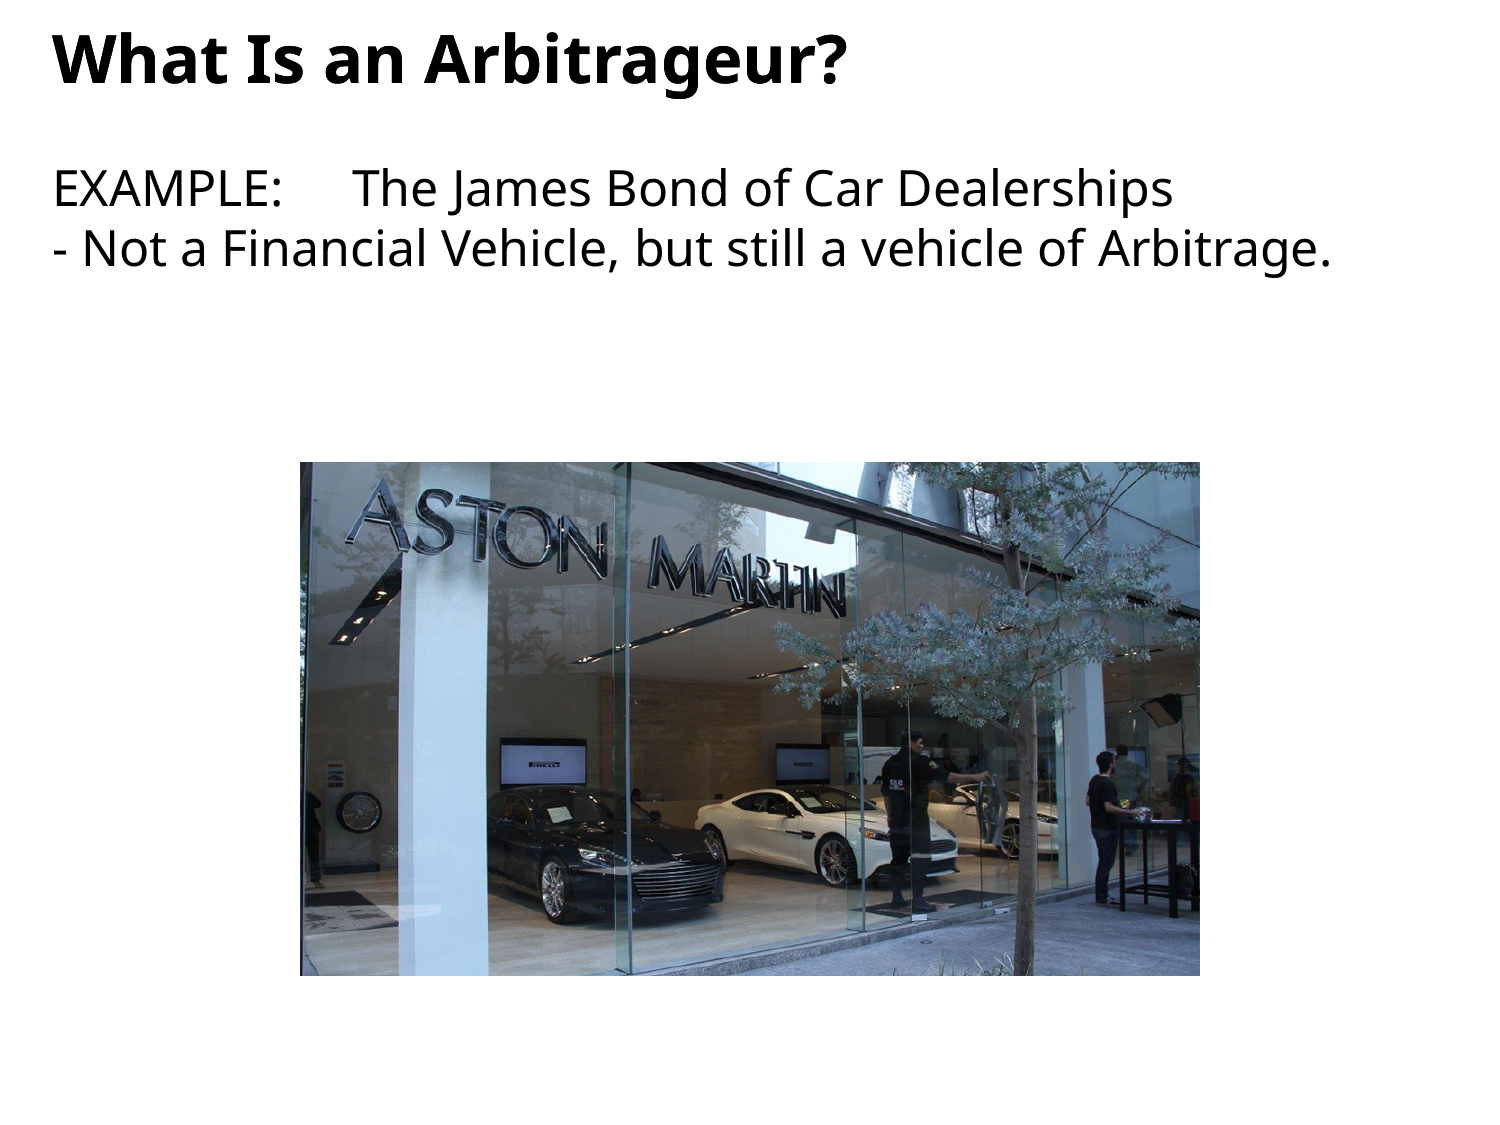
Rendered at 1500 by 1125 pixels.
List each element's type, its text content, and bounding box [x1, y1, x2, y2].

picture [299, 462, 1201, 976]
text_box What Is an Arbitrageur? EXAMPLE: The James Bond of Car Dealerships - Not a Financial Vehicle, but still a vehicle of Arbitrage. [37, 9, 1463, 285]
